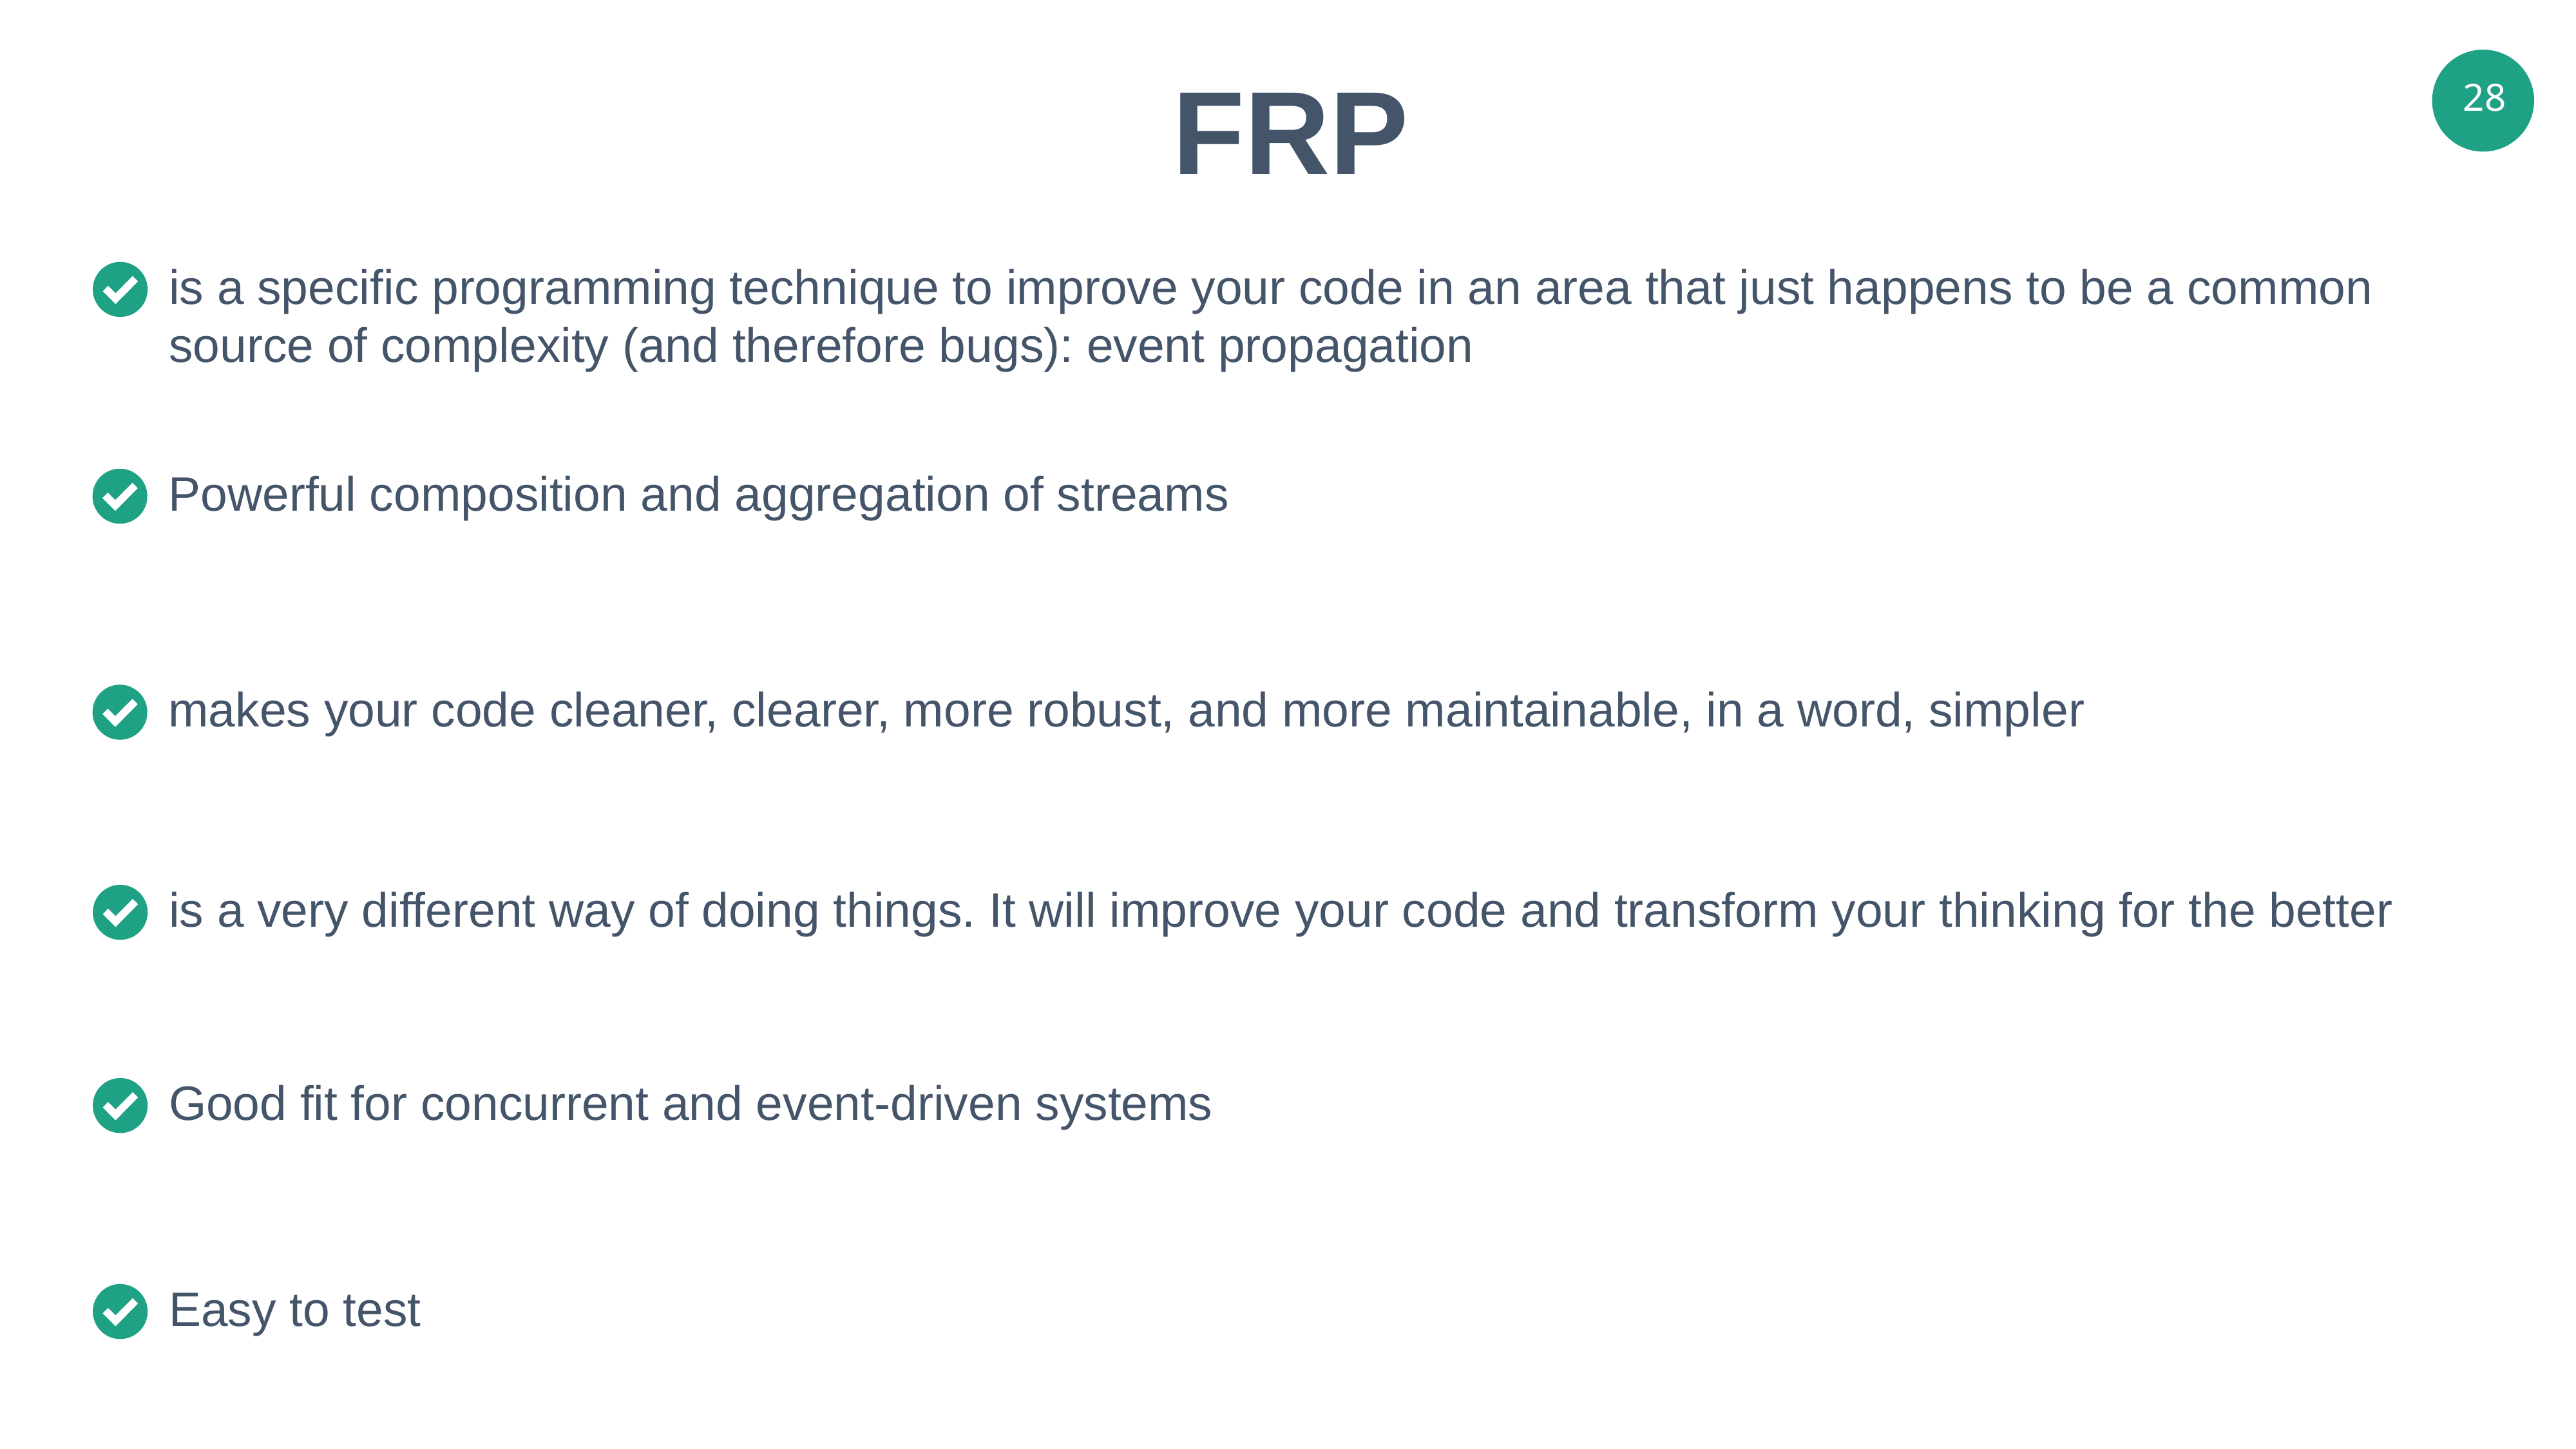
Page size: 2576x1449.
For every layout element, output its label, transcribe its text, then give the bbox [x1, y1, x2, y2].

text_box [92, 667, 2321, 749]
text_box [93, 1060, 2489, 1240]
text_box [93, 867, 2489, 1047]
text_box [93, 244, 2489, 424]
text_box FRP [183, 51, 2399, 203]
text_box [92, 451, 2321, 533]
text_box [93, 1266, 2489, 1446]
